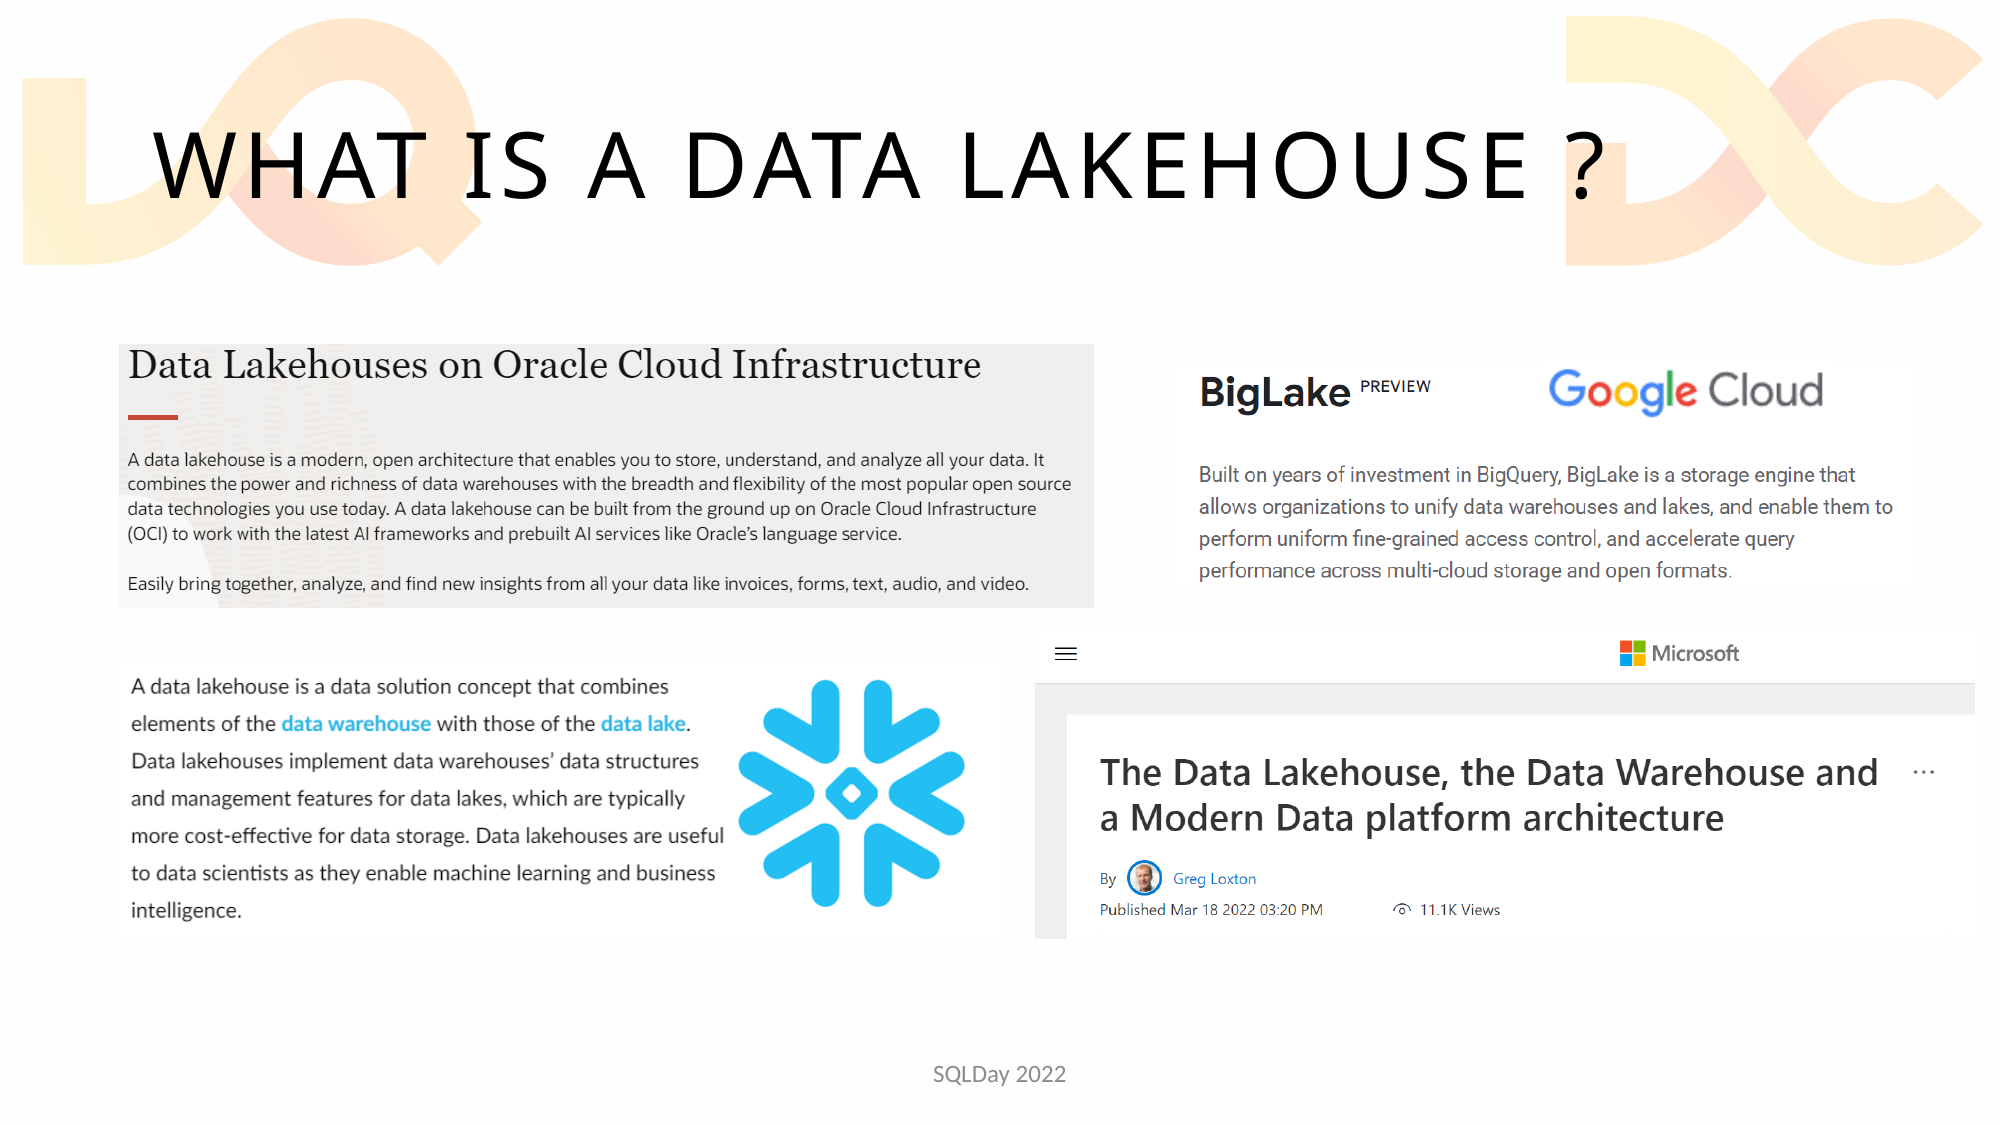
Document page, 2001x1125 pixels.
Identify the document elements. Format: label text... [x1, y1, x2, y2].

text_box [1176, 360, 1915, 588]
title WHAT IS A DATA LAKEHOUSE ? [137, 59, 1863, 278]
picture [0, 0, 2001, 1125]
footer SQLDay 2022 [662, 1042, 1338, 1103]
